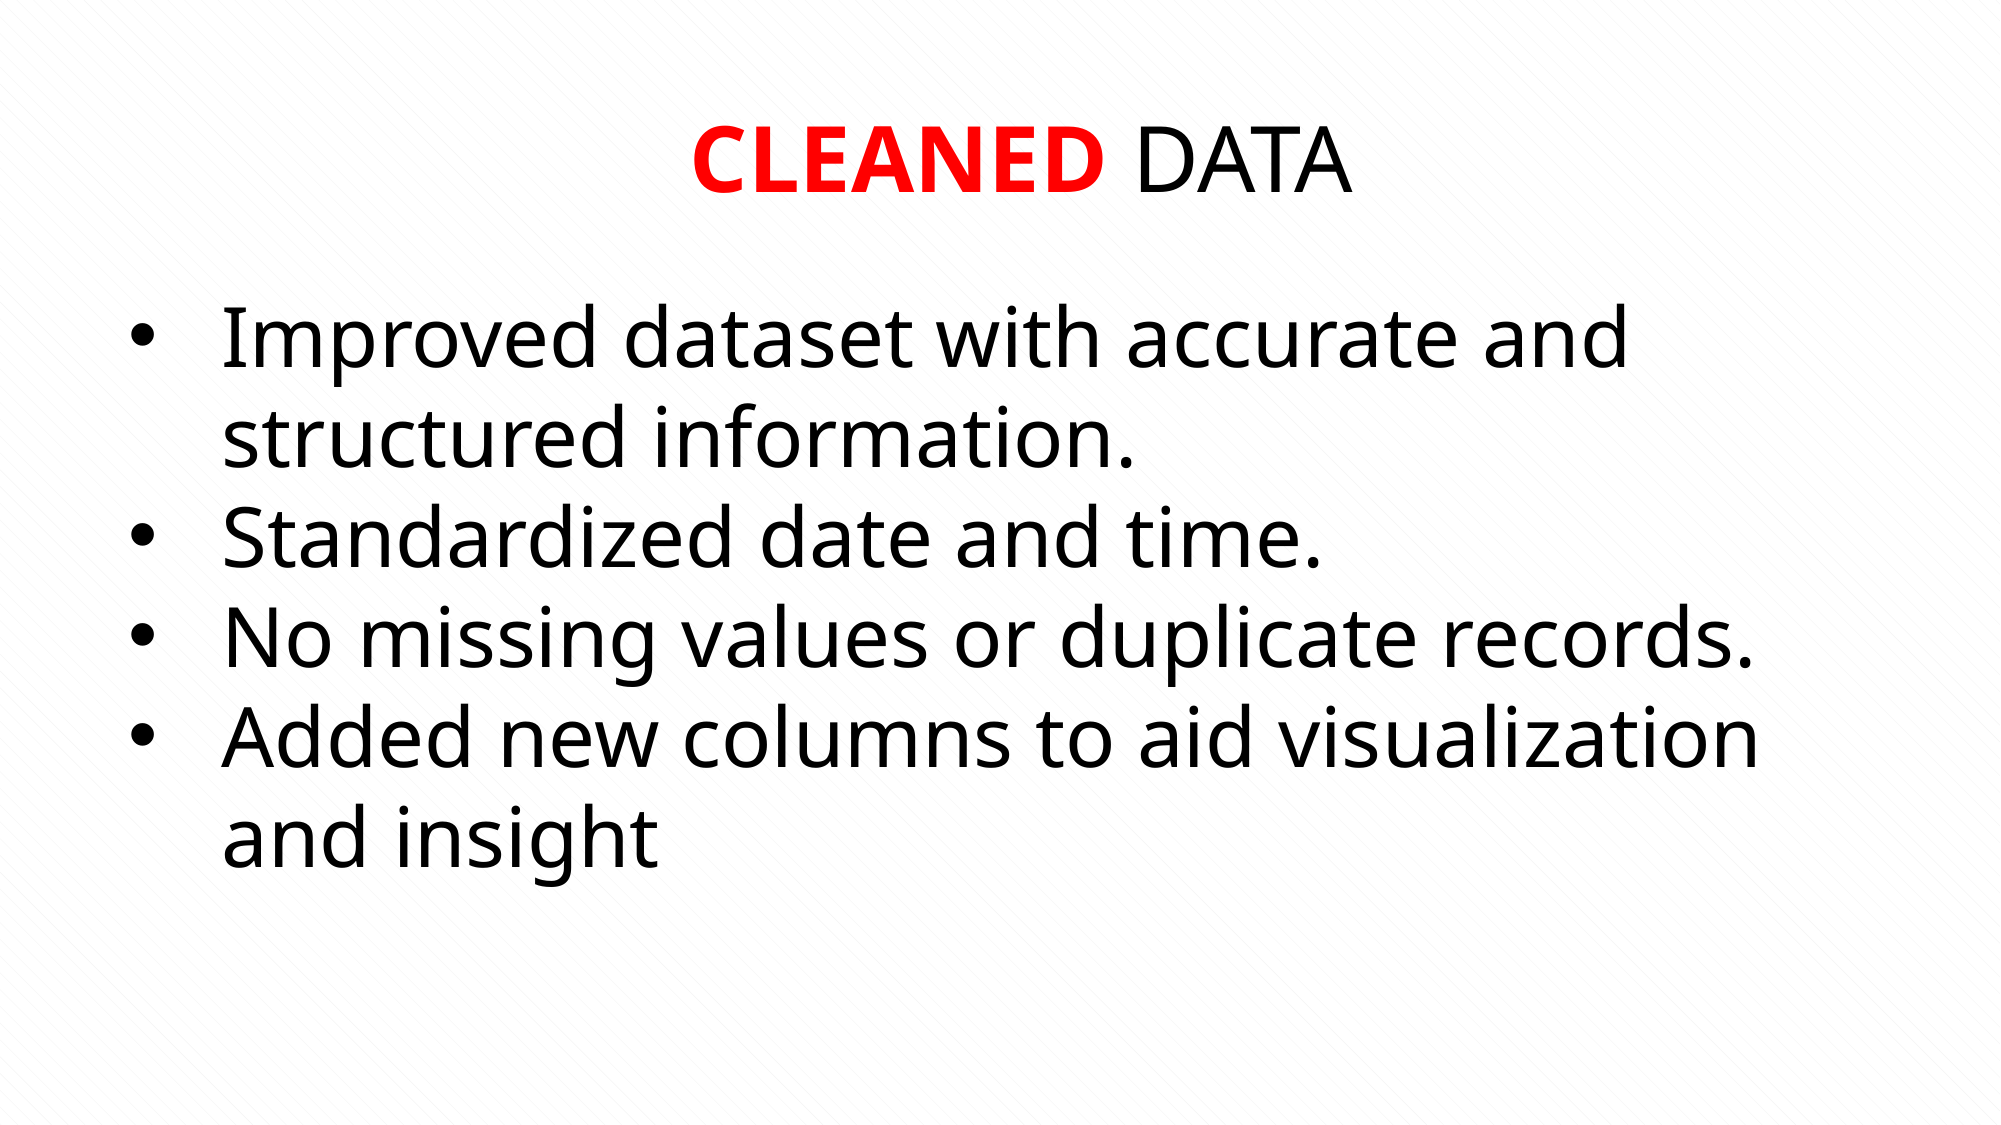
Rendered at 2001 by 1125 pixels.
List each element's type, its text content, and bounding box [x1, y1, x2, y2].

text_box CLEANED DATA [453, 93, 1590, 218]
text_box Improved dataset with accurate and structured information. Standardized date and time. No missing values or duplicate records. Added new columns to aid visualization and insight [113, 276, 1874, 892]
